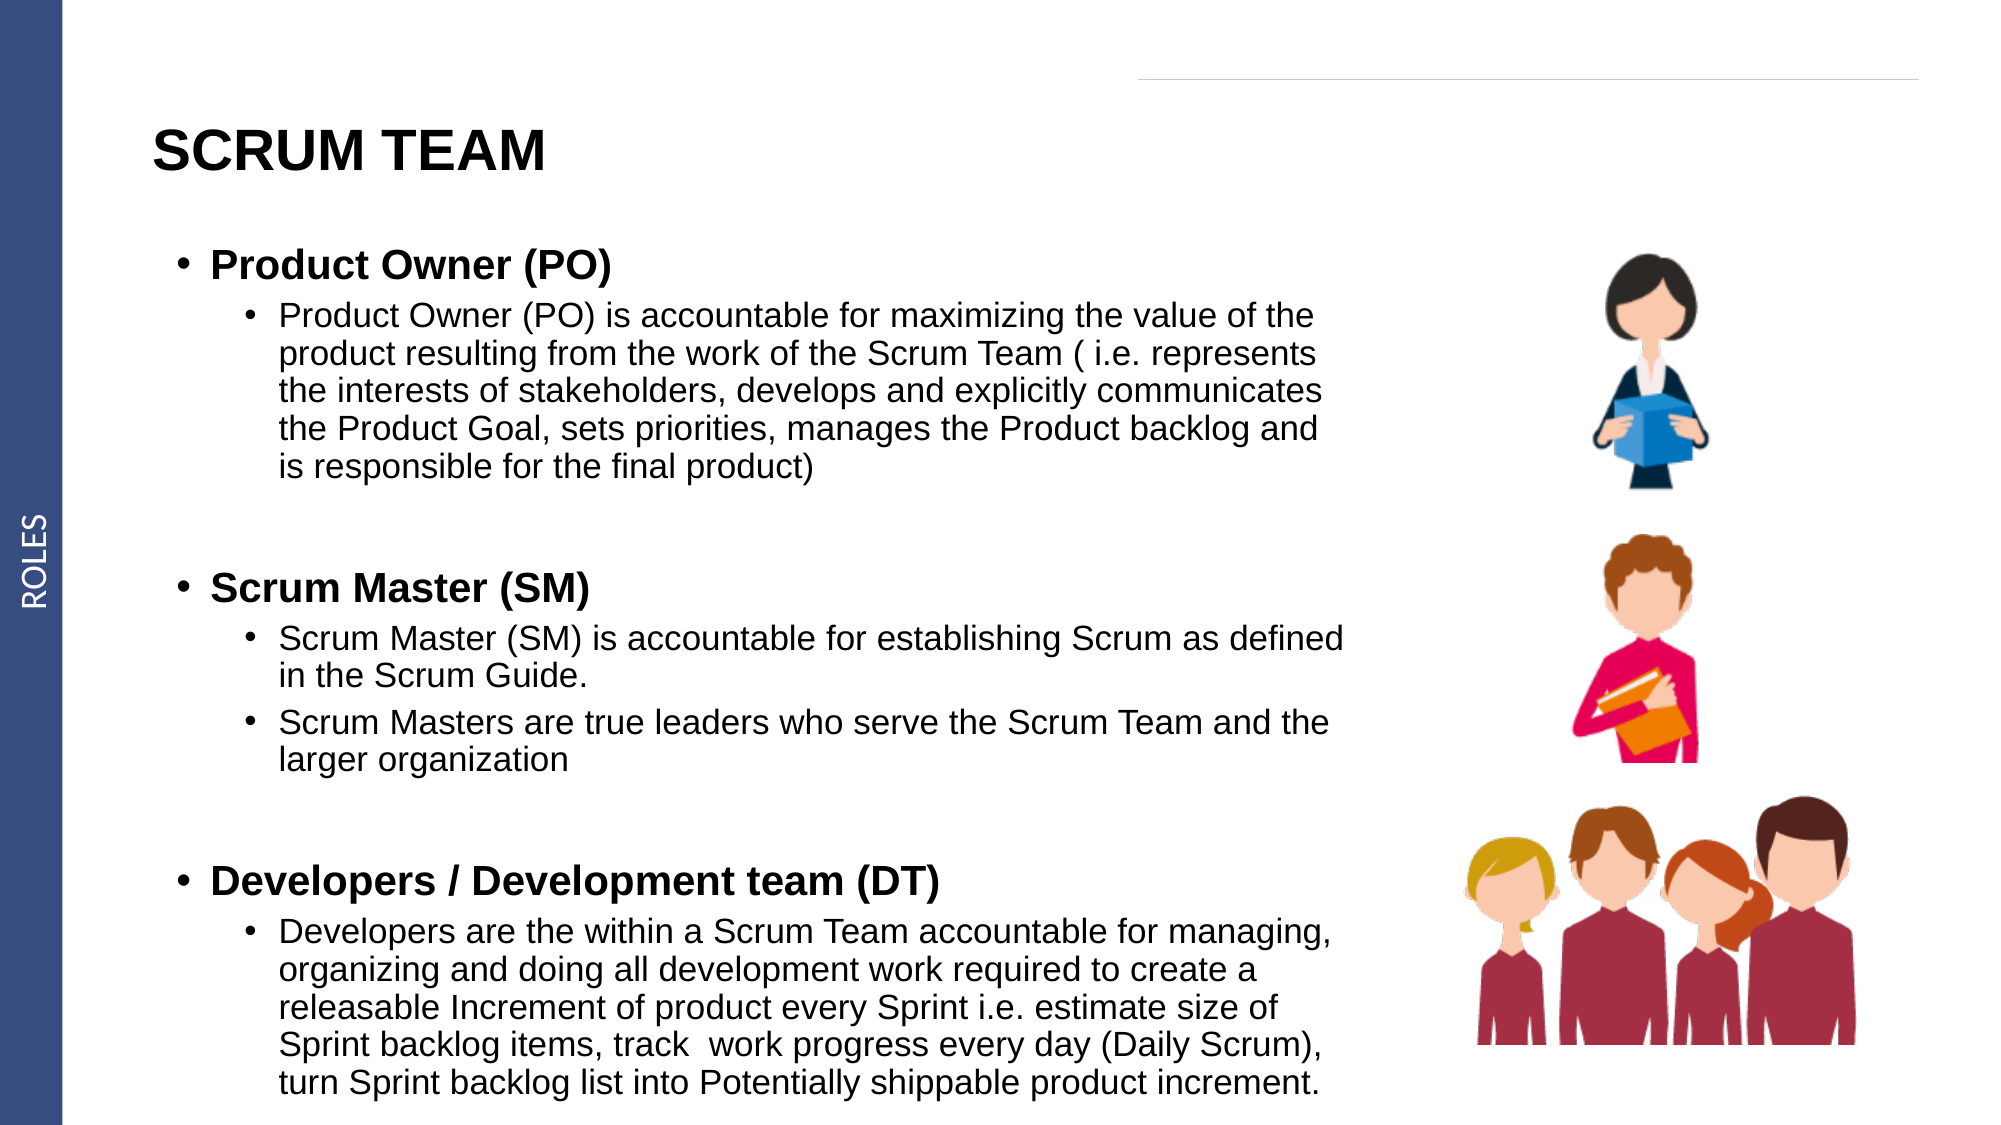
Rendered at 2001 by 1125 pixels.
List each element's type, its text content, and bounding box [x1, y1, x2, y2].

picture [1536, 534, 1766, 763]
picture [1533, 253, 1769, 491]
picture [1460, 792, 1869, 1045]
list Product Owner (PO) Product Owner (PO) is accountable for maximizing the value of the product resulting from the work of the Scrum Team ( i.e. represents the interests of stakeholders, develops and explicitly communicates the Product Goal, sets priorities, manages the Product backlog and is responsible for the final product) Scrum Master (SM) Scrum Master (SM) is accountable for establishing Scrum as defined in the Scrum Guide. Scrum Masters are true leaders who serve the Scrum Team and the larger organization Developers / Development team (DT) Developers are the within a Scrum Team accountable for managing, organizing and doing all development work required to create a releasable Increment of product every Sprint i.e. estimate size of Sprint backlog items, track work progress every day (Daily Scrum), turn Sprint backlog list into Potentially shippable product increment. [161, 235, 1365, 1125]
title SCRUM TEAM [137, 91, 1863, 211]
